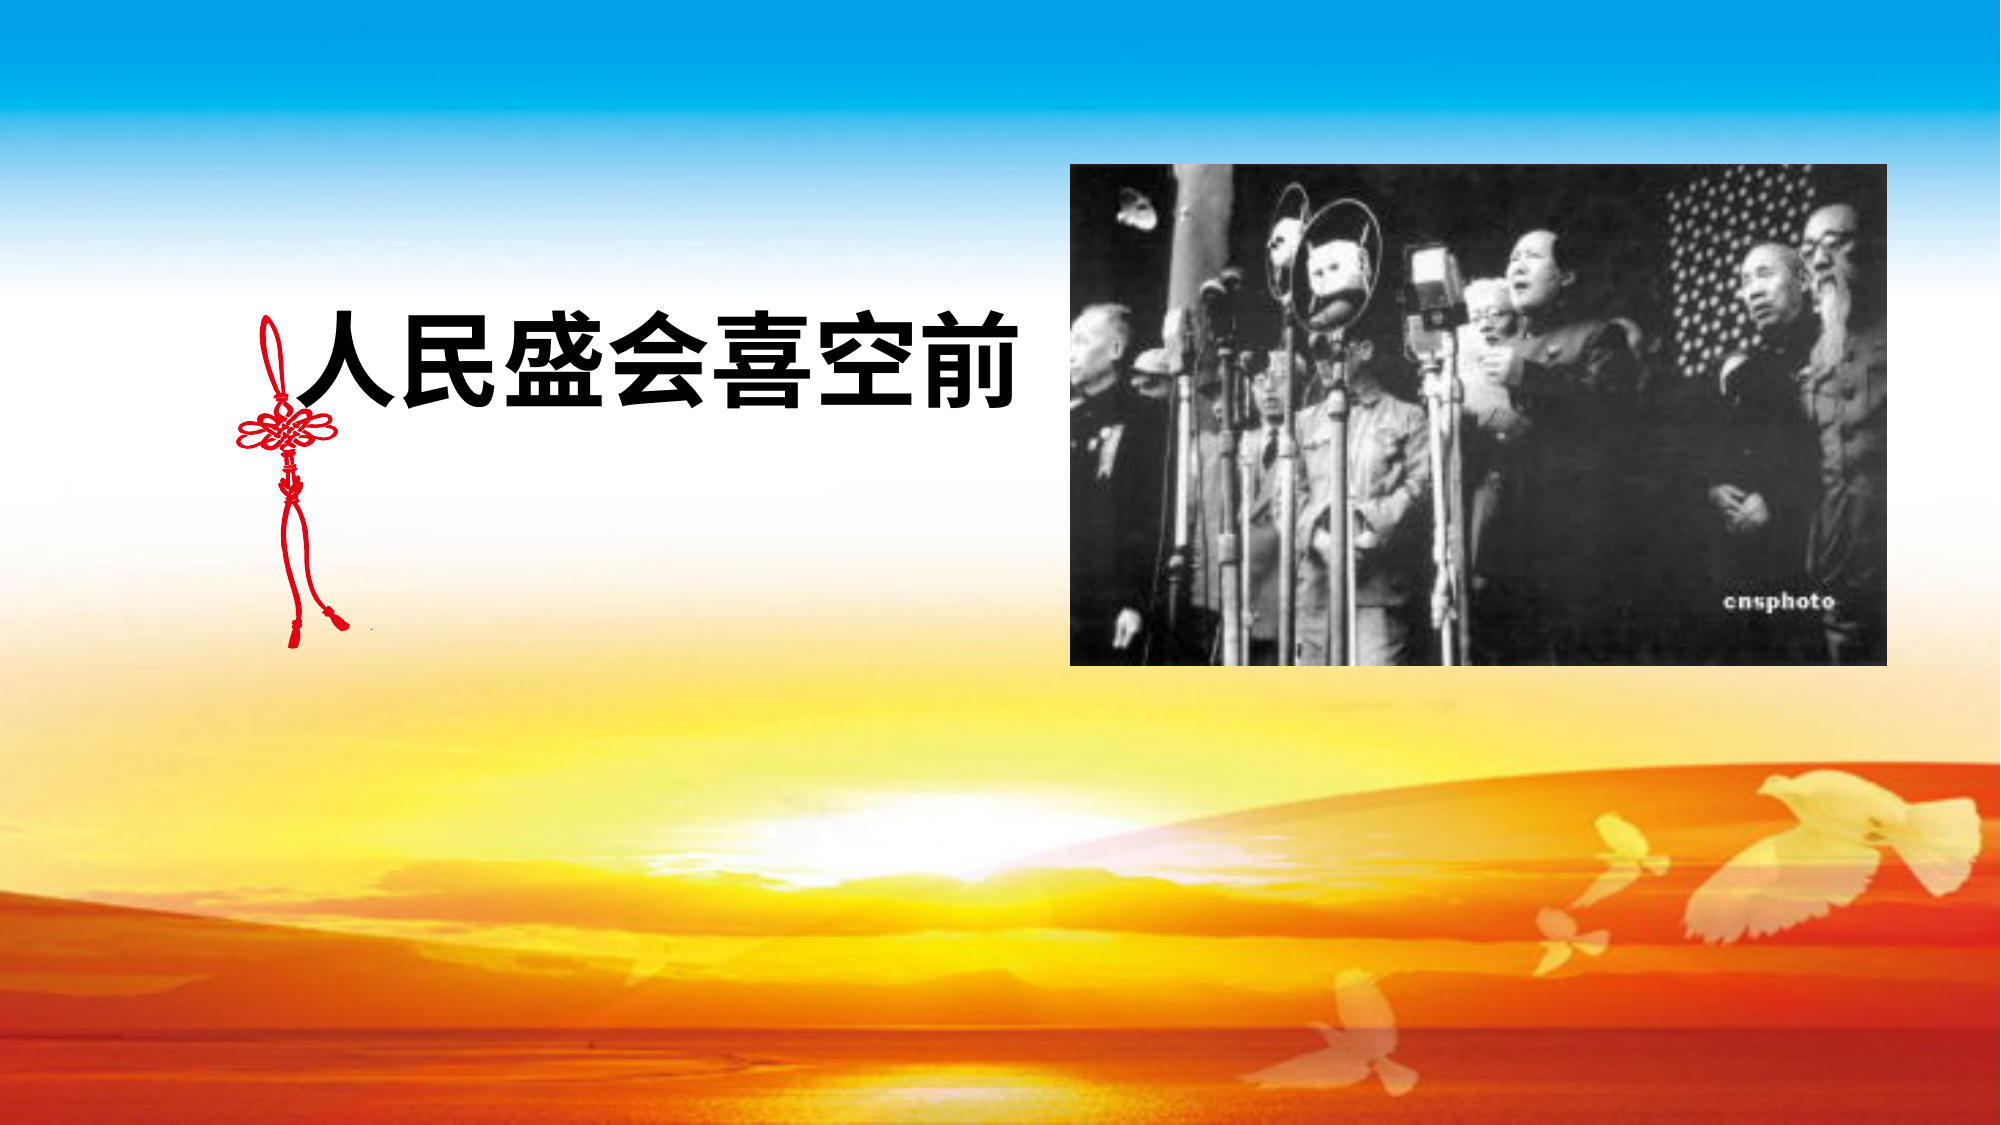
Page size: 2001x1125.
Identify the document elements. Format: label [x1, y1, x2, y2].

picture [0, 111, 2000, 1125]
text_box [239, 288, 1069, 648]
